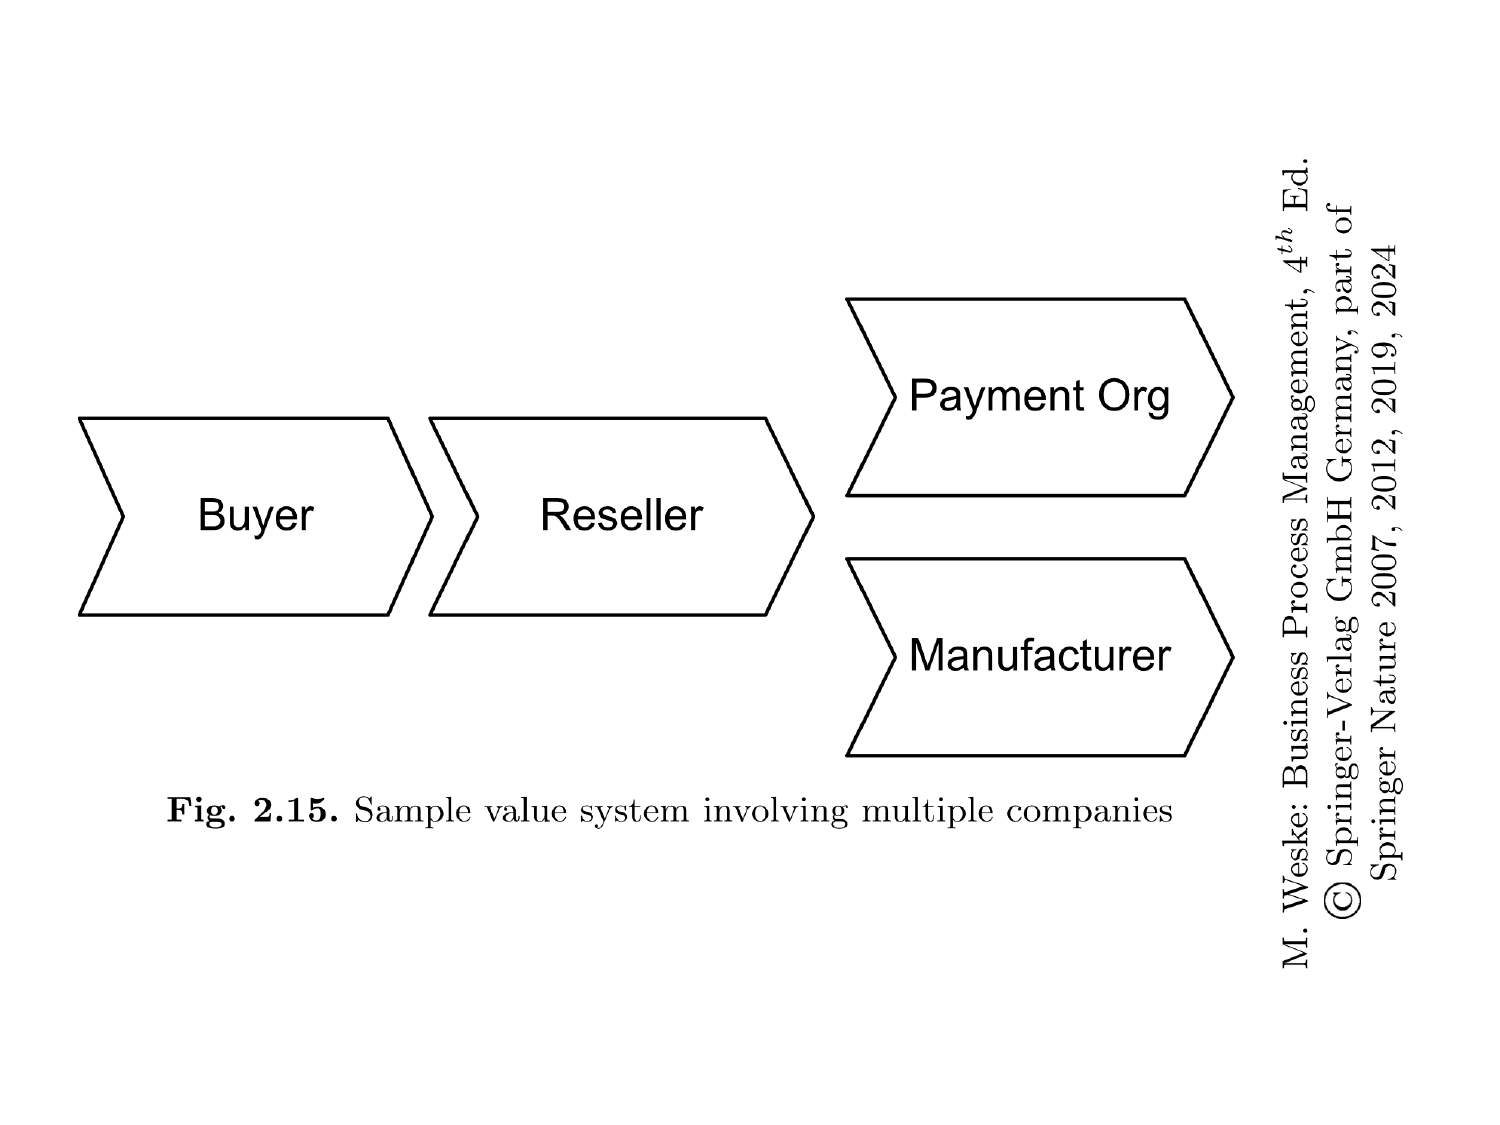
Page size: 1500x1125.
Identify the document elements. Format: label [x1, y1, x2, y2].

picture [74, 104, 1425, 1021]
